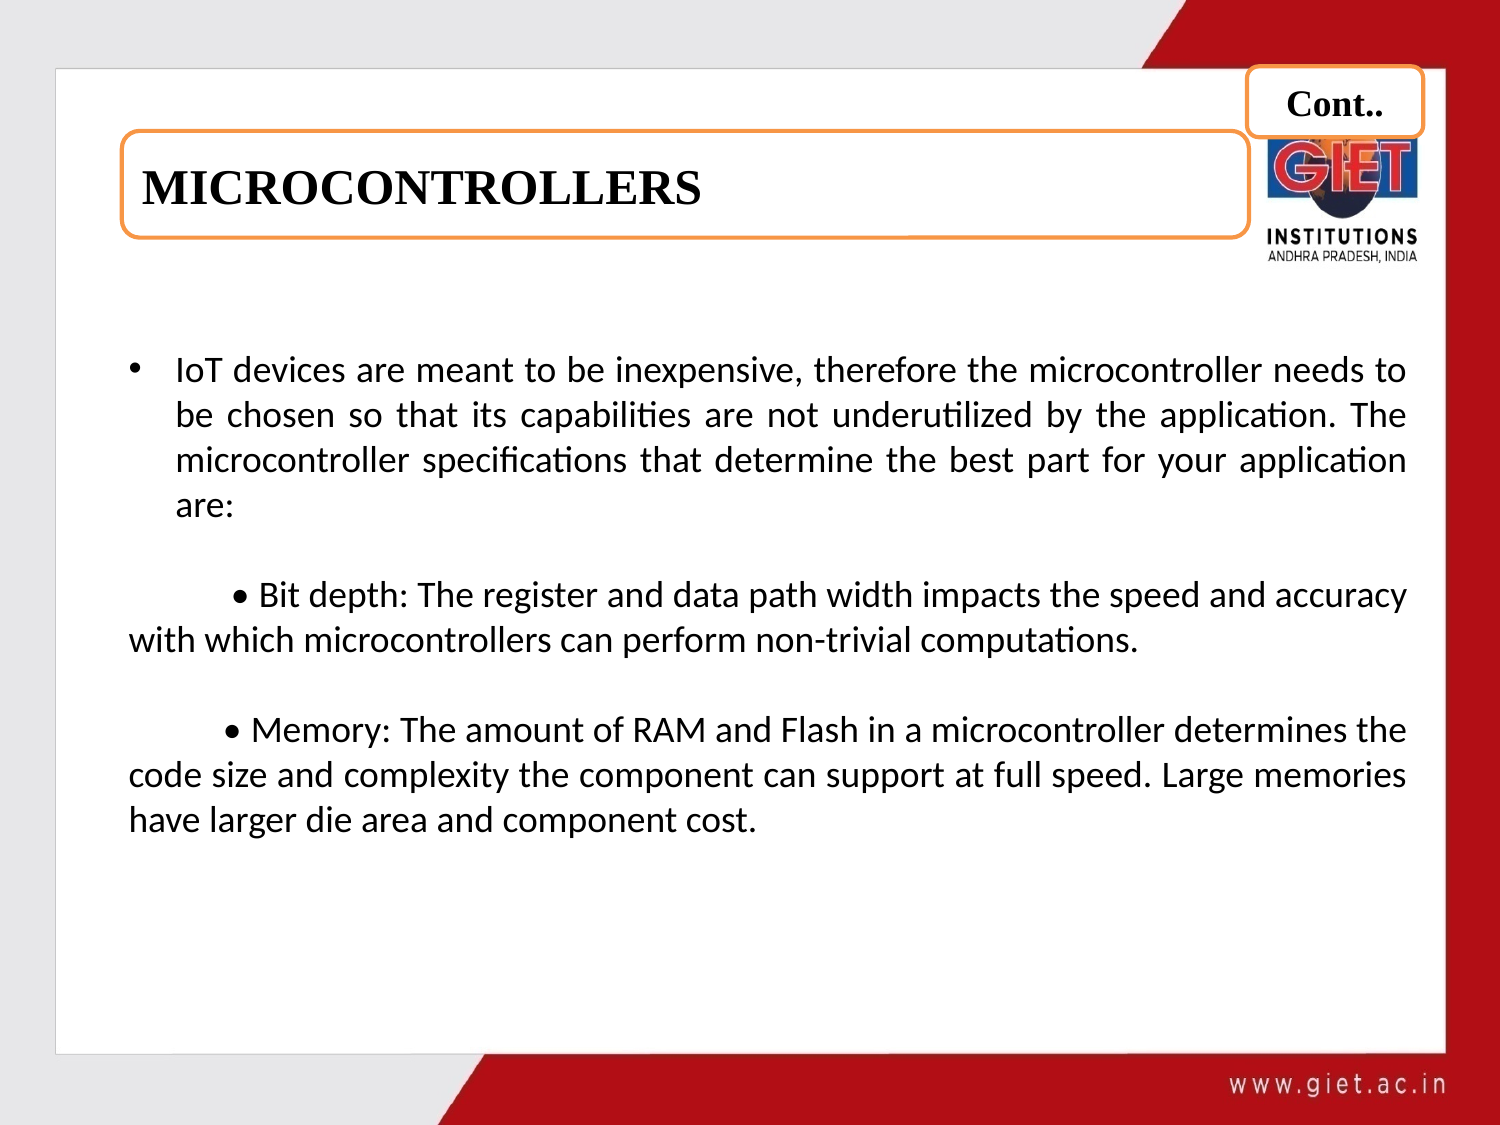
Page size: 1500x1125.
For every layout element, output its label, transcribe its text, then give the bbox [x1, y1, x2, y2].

picture [0, 0, 1500, 1125]
text_box MICROCONTROLLERS [119, 128, 1252, 240]
text_box Cont.. [1244, 64, 1426, 140]
text_box IoT devices are meant to be inexpensive, therefore the microcontroller needs to be chosen so that its capabilities are not underutilized by the application. The microcontroller specifications that determine the best part for your application are: • Bit depth: The register and data path width impacts the speed and accuracy with which microcontrollers can perform non-trivial computations. • Memory: The amount of RAM and Flash in a microcontroller determines the code size and complexity the component can support at full speed. Large memories have larger die area and component cost. [113, 338, 1424, 1073]
